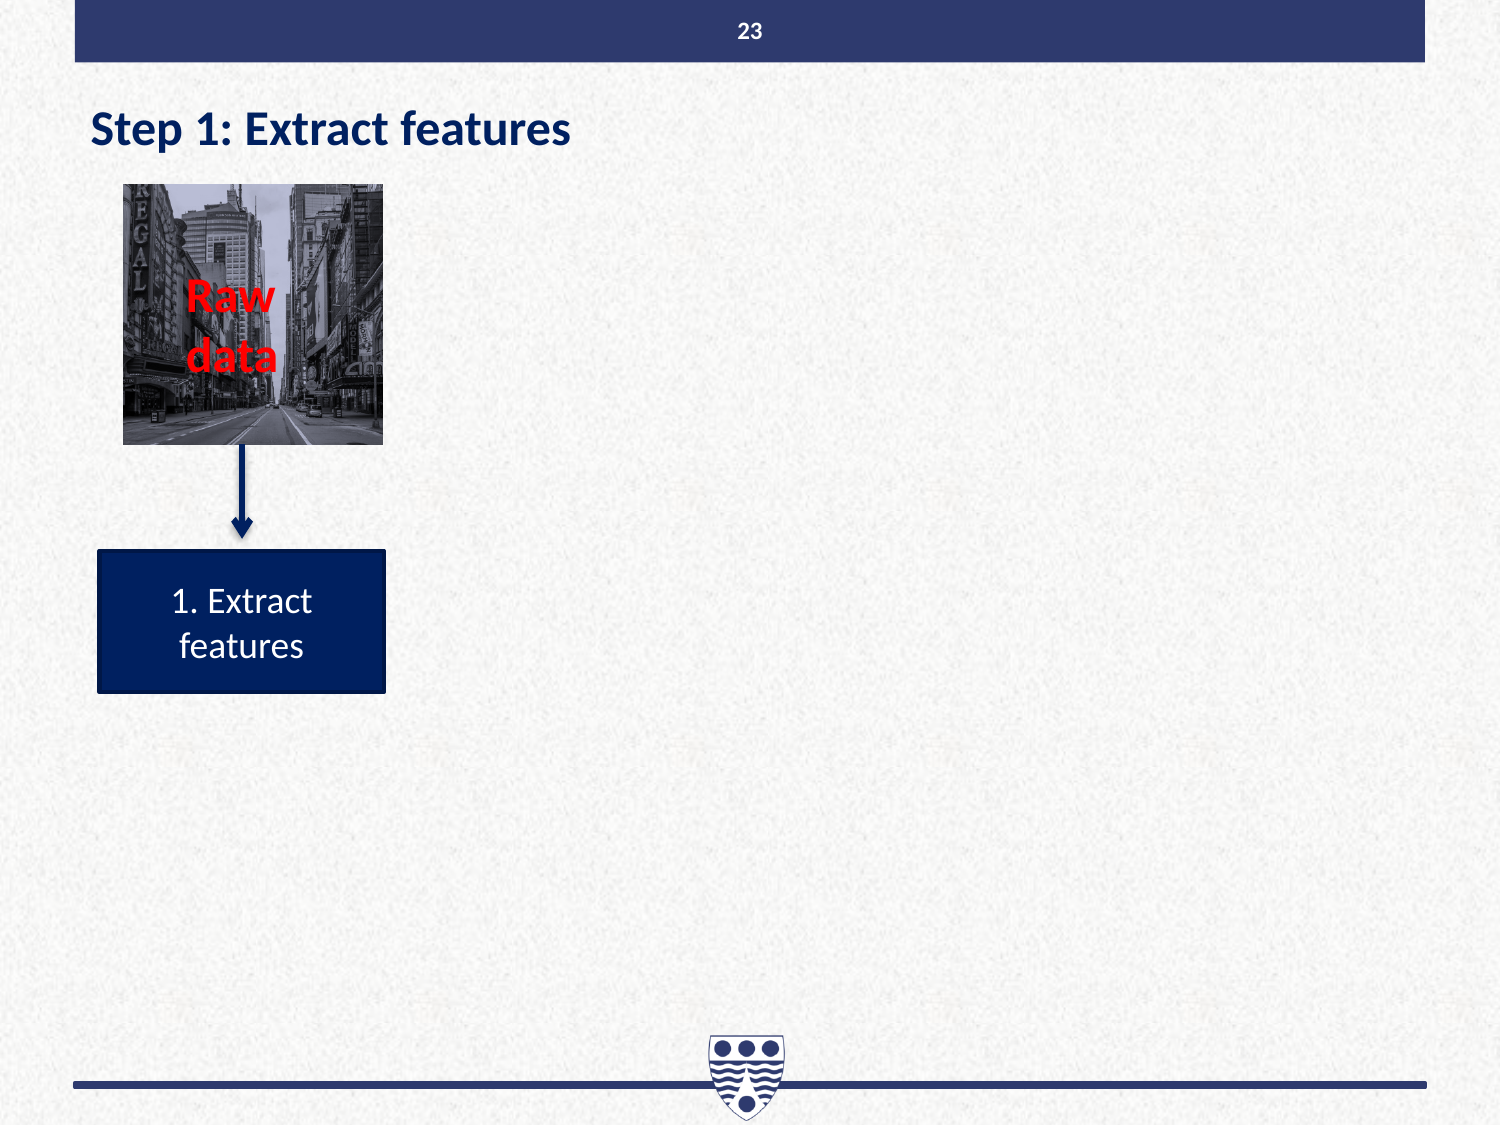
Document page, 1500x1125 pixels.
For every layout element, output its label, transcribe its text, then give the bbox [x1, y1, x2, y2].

slide_number 23 [720, 0, 780, 60]
picture [708, 1035, 792, 1121]
text_box 1. Extract features [97, 549, 386, 694]
text_box Step 1: Extract features [75, 88, 691, 164]
picture [122, 184, 384, 445]
